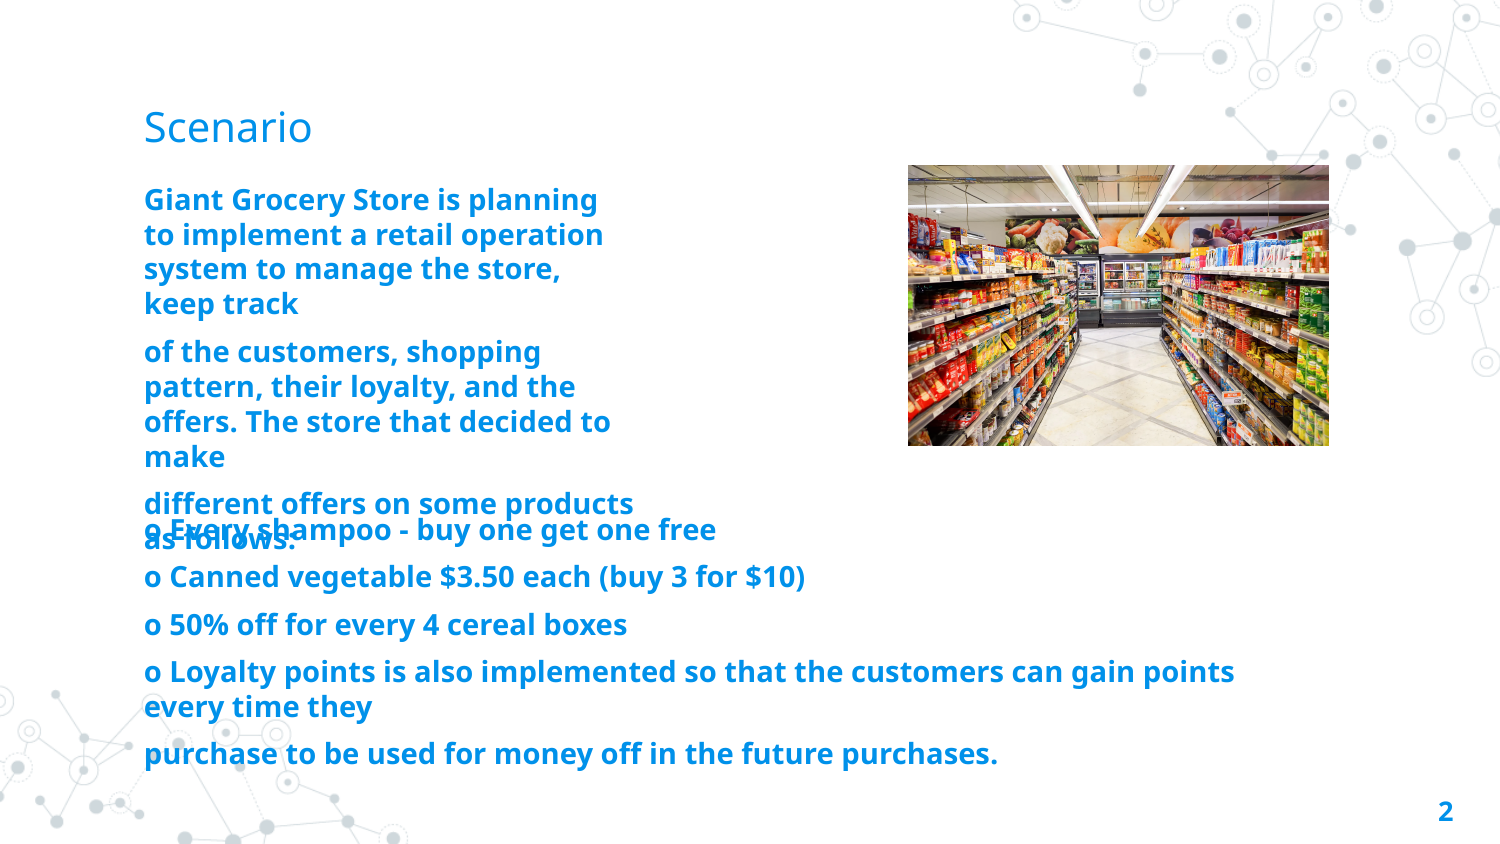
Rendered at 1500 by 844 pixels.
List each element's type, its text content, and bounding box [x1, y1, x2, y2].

text_box [368, 618, 1400, 720]
text_box o Every shampoo - buy one get one free o Canned vegetable $3.50 each (buy 3 for $10) o 50% off for every 4 cereal boxes o Loyalty points is also implemented so that the customers can gain points every time they purchase to be used for money off in the future purchases. [128, 495, 1329, 750]
slide_number ‹#› [1378, 779, 1469, 844]
title Scenario [128, 50, 1372, 166]
picture [0, 0, 1500, 844]
text_box Giant Grocery Store is planning to implement a retail operation system to manage the store, keep track of the customers, shopping pattern, their loyalty, and the offers. The store that decided to make different offers on some products as follows: [128, 165, 651, 495]
